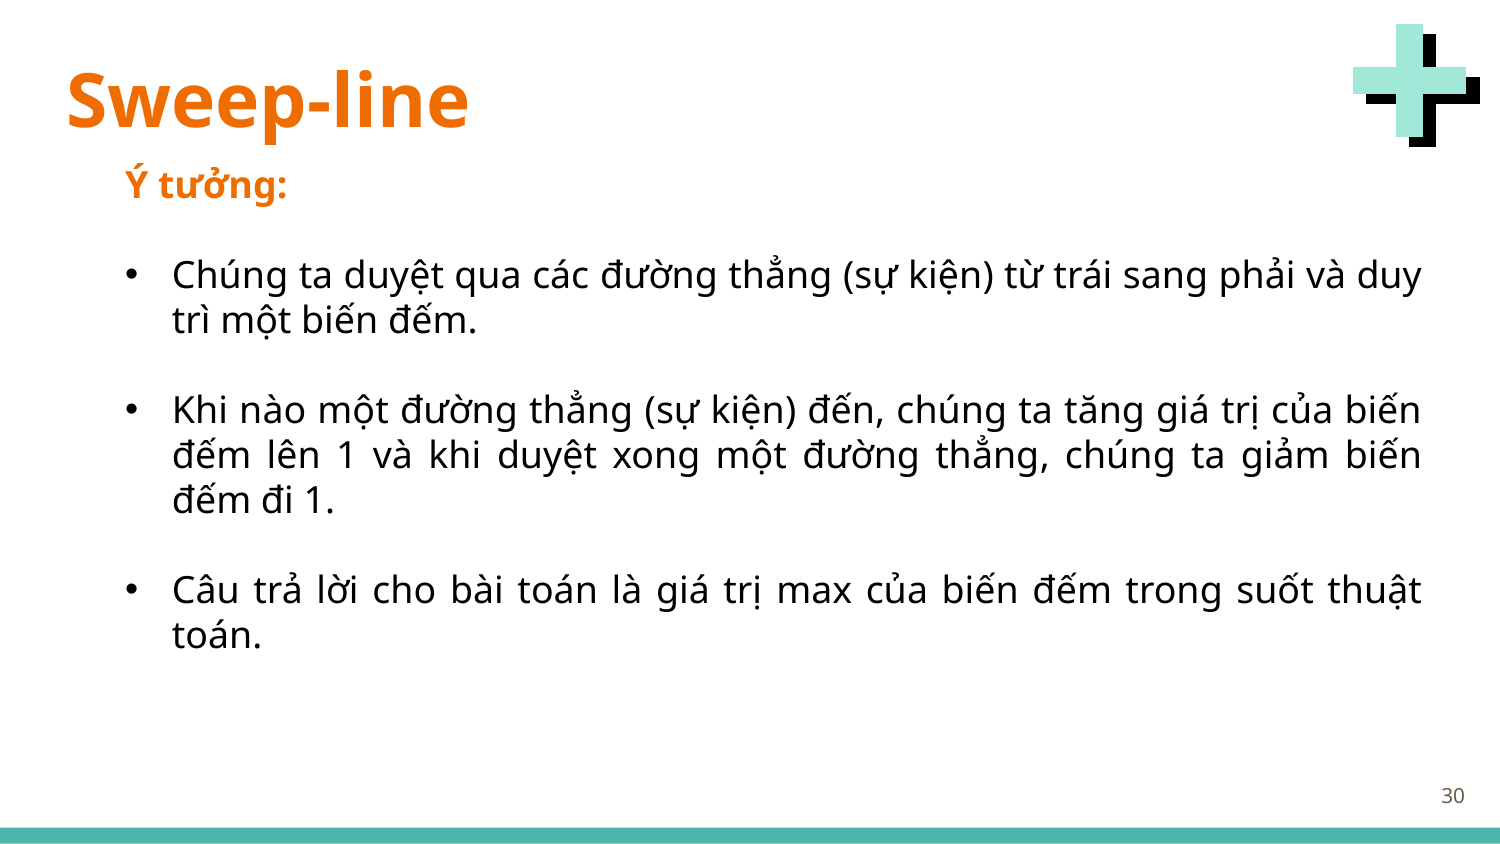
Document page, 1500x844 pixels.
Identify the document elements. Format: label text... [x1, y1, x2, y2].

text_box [1352, 23, 1481, 148]
text_box [61, 228, 1438, 807]
slide_number 30 [1389, 764, 1480, 830]
text_box Ý tưởng: Chúng ta duyệt qua các đường thẳng (sự kiện) từ trái sang phải và duy trì một biến đếm. Khi nào một đường thẳng (sự kiện) đến, chúng ta tăng giá trị của biến đếm lên 1 và khi duyệt xong một đường thẳng, chúng ta giảm biến đếm đi 1. Câu trả lời cho bài toán là giá trị max của biến đếm trong suốt thuật toán. [110, 153, 1438, 663]
title Sweep-line [51, 37, 1349, 154]
